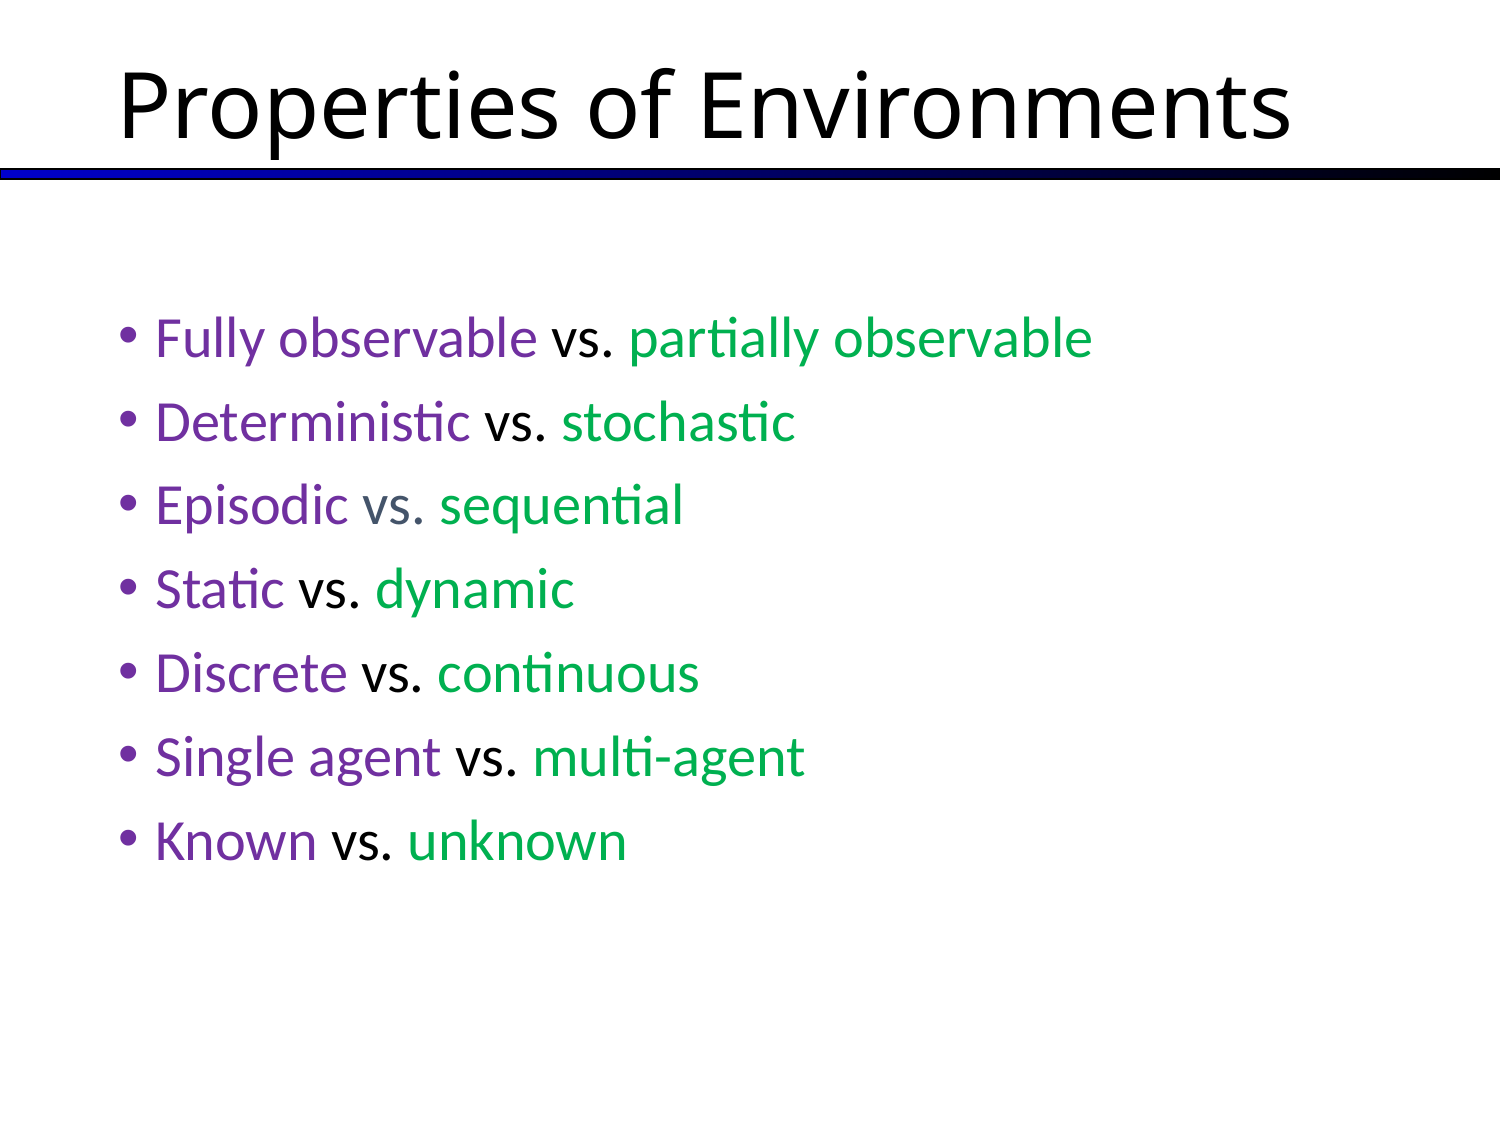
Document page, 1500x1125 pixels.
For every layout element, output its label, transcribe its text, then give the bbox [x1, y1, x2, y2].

title Properties of Environments [101, 0, 1396, 218]
text_box Fully observable vs. partially observable Deterministic vs. stochastic Episodic vs. sequential Static vs. dynamic Discrete vs. continuous Single agent vs. multi-agent Known vs. unknown [103, 299, 1397, 1014]
